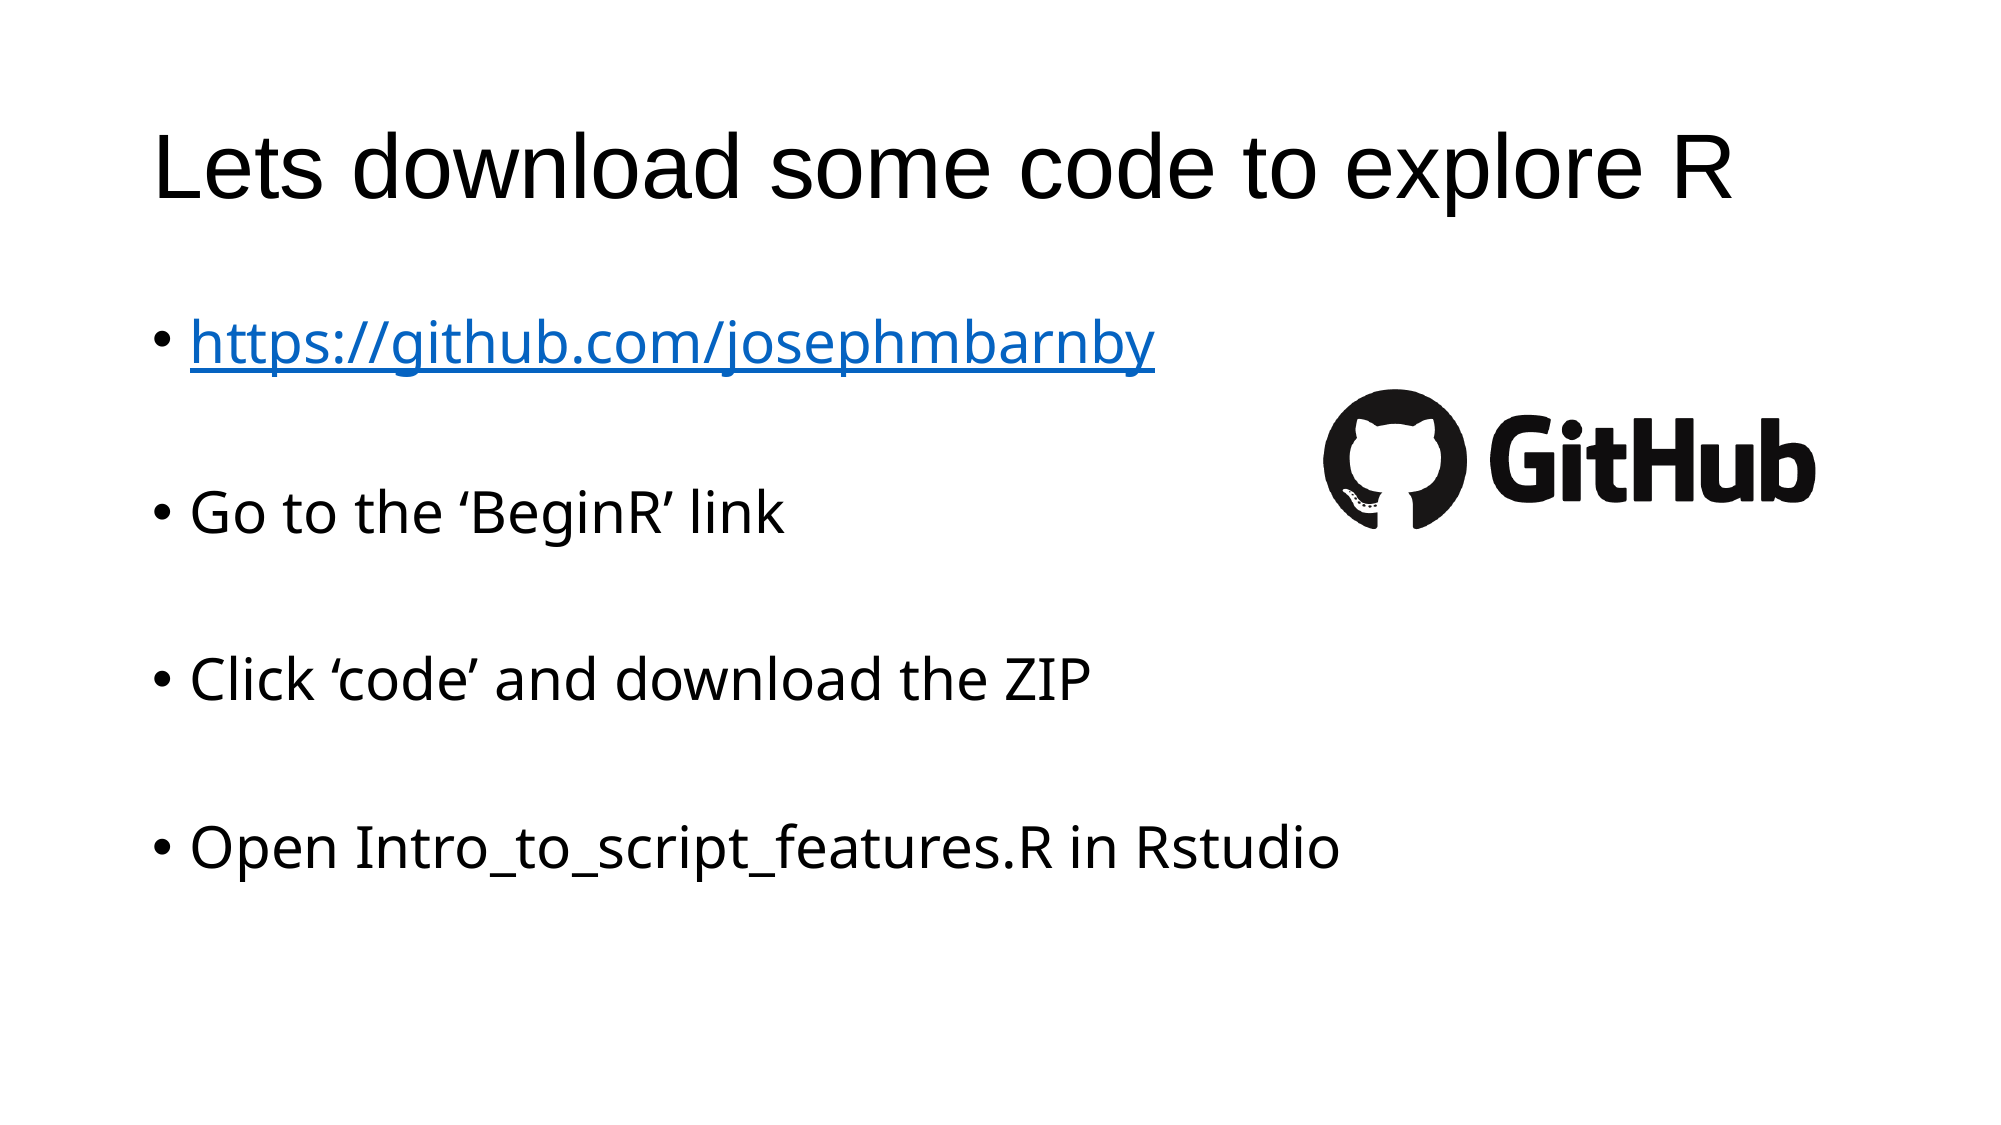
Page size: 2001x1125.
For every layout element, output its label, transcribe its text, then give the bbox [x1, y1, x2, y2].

picture [1243, 338, 1895, 580]
title Lets download some code to explore R [137, 59, 1863, 278]
list https://github.com/josephmbarnby Go to the ‘BeginR’ link Click ‘code’ and download the ZIP Open Intro_to_script_features.R in Rstudio [137, 299, 1863, 1014]
